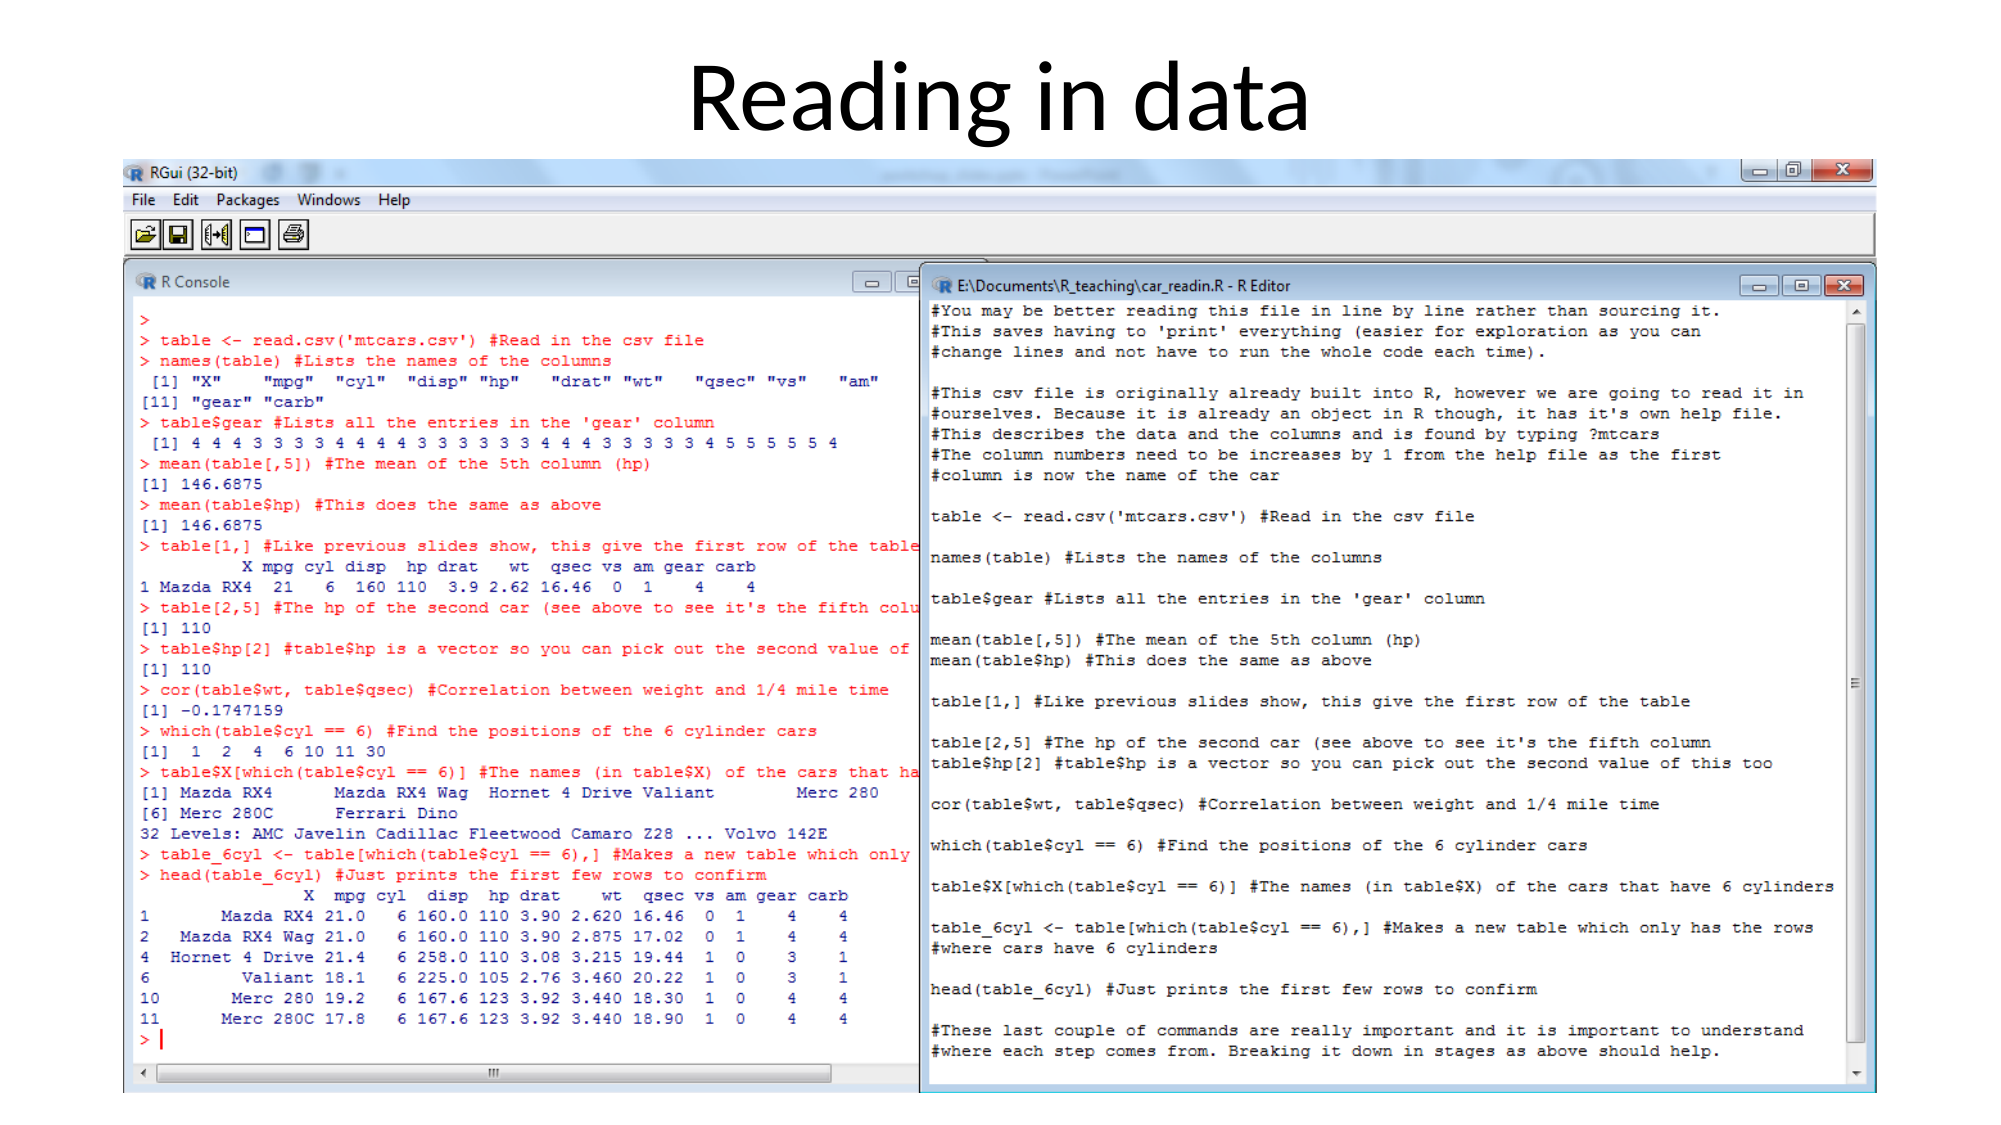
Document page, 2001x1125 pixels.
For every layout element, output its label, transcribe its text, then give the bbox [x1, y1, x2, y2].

text_box Reading in data [0, 23, 2000, 158]
picture [123, 159, 1877, 1093]
